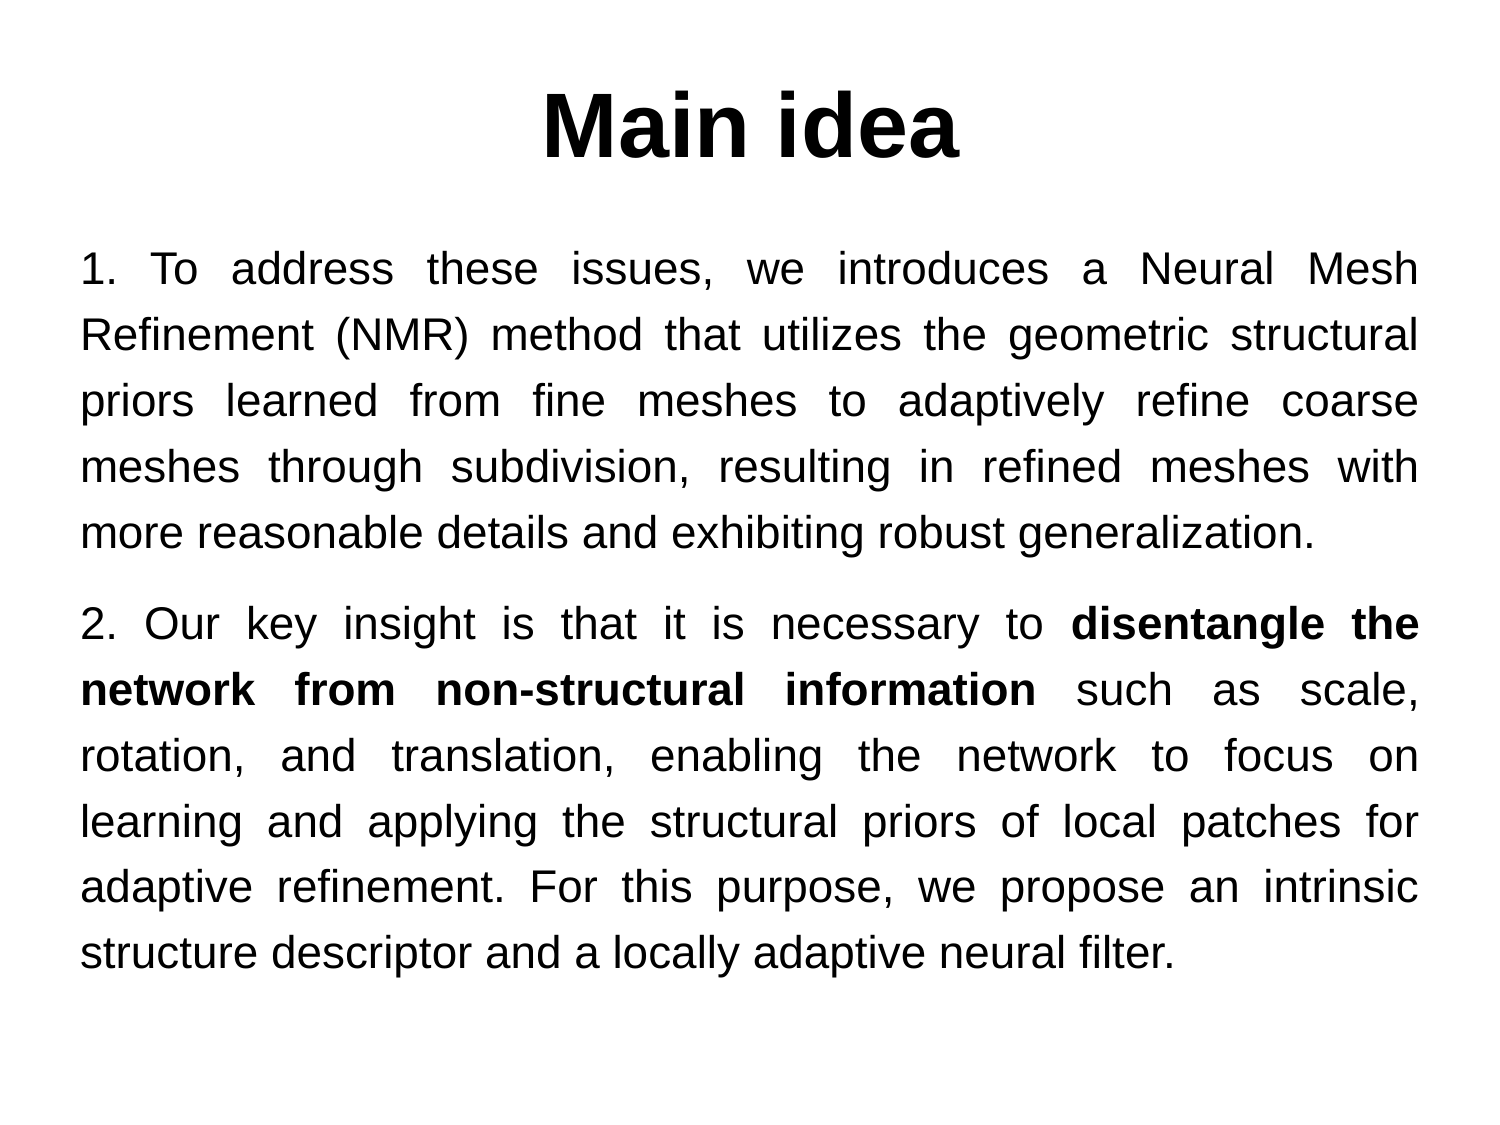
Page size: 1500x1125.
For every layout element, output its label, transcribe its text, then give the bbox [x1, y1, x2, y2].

title Main idea [103, 18, 1398, 219]
list 1. To address these issues, we introduces a Neural Mesh Refinement (NMR) method that utilizes the geometric structural priors learned from fine meshes to adaptively refine coarse meshes through subdivision, resulting in refined meshes with more reasonable details and exhibiting robust generalization. 2. Our key insight is that it is necessary to disentangle the network from non-structural information such as scale, rotation, and translation, enabling the network to focus on learning and applying the structural priors of local patches for adaptive refinement. For this purpose, we propose an intrinsic structure descriptor and a locally adaptive neural filter. [64, 219, 1436, 1012]
